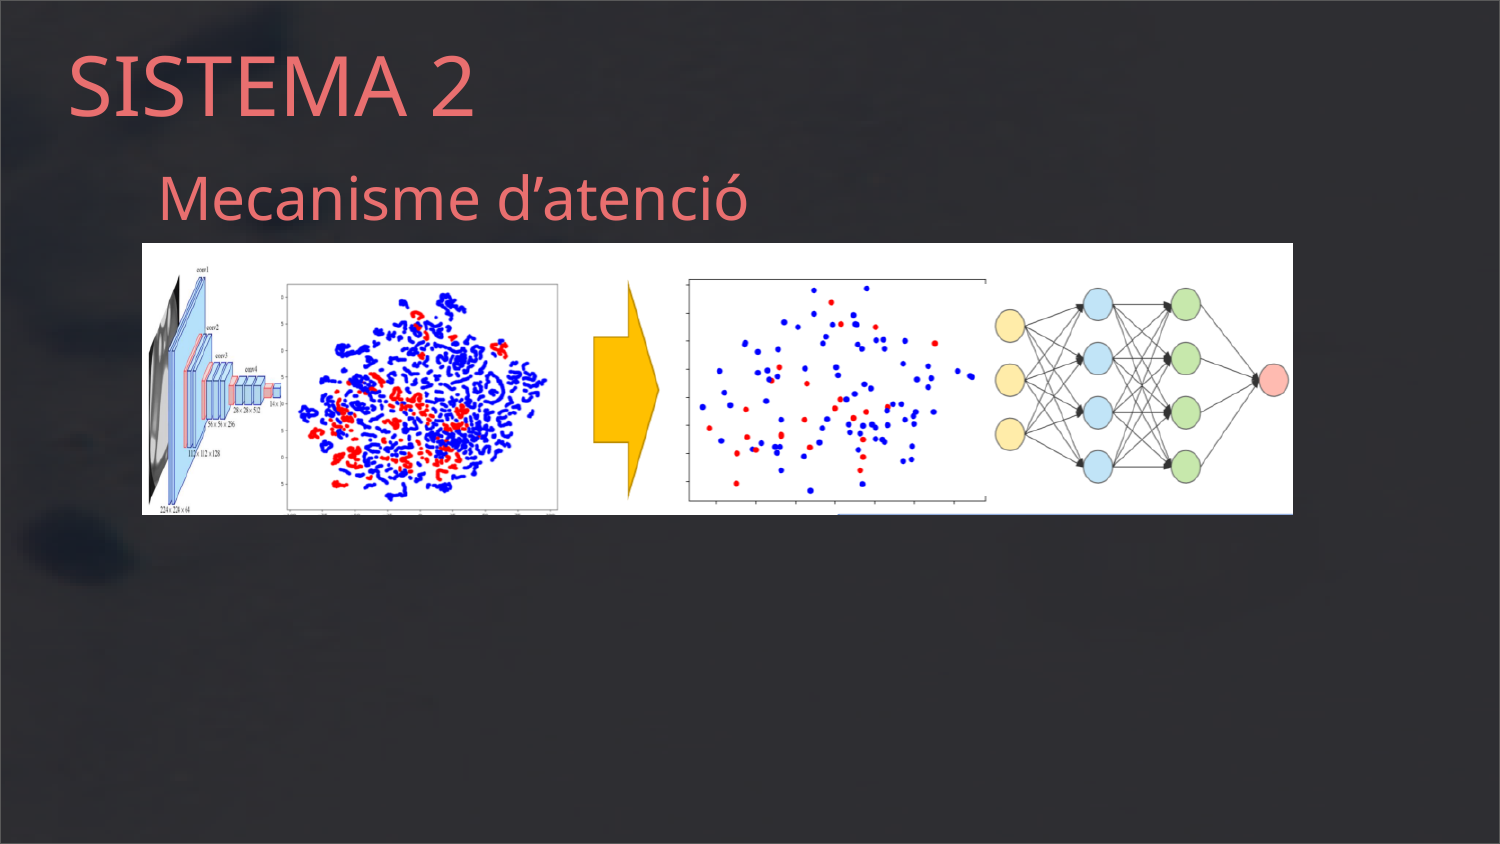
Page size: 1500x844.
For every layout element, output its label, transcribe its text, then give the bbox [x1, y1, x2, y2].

text_box SISTEMA 2 [52, 18, 1500, 146]
text_box Mecanisme d’atenció [142, 145, 1500, 273]
picture [141, 243, 1293, 515]
text_box [0, 0, 1500, 844]
